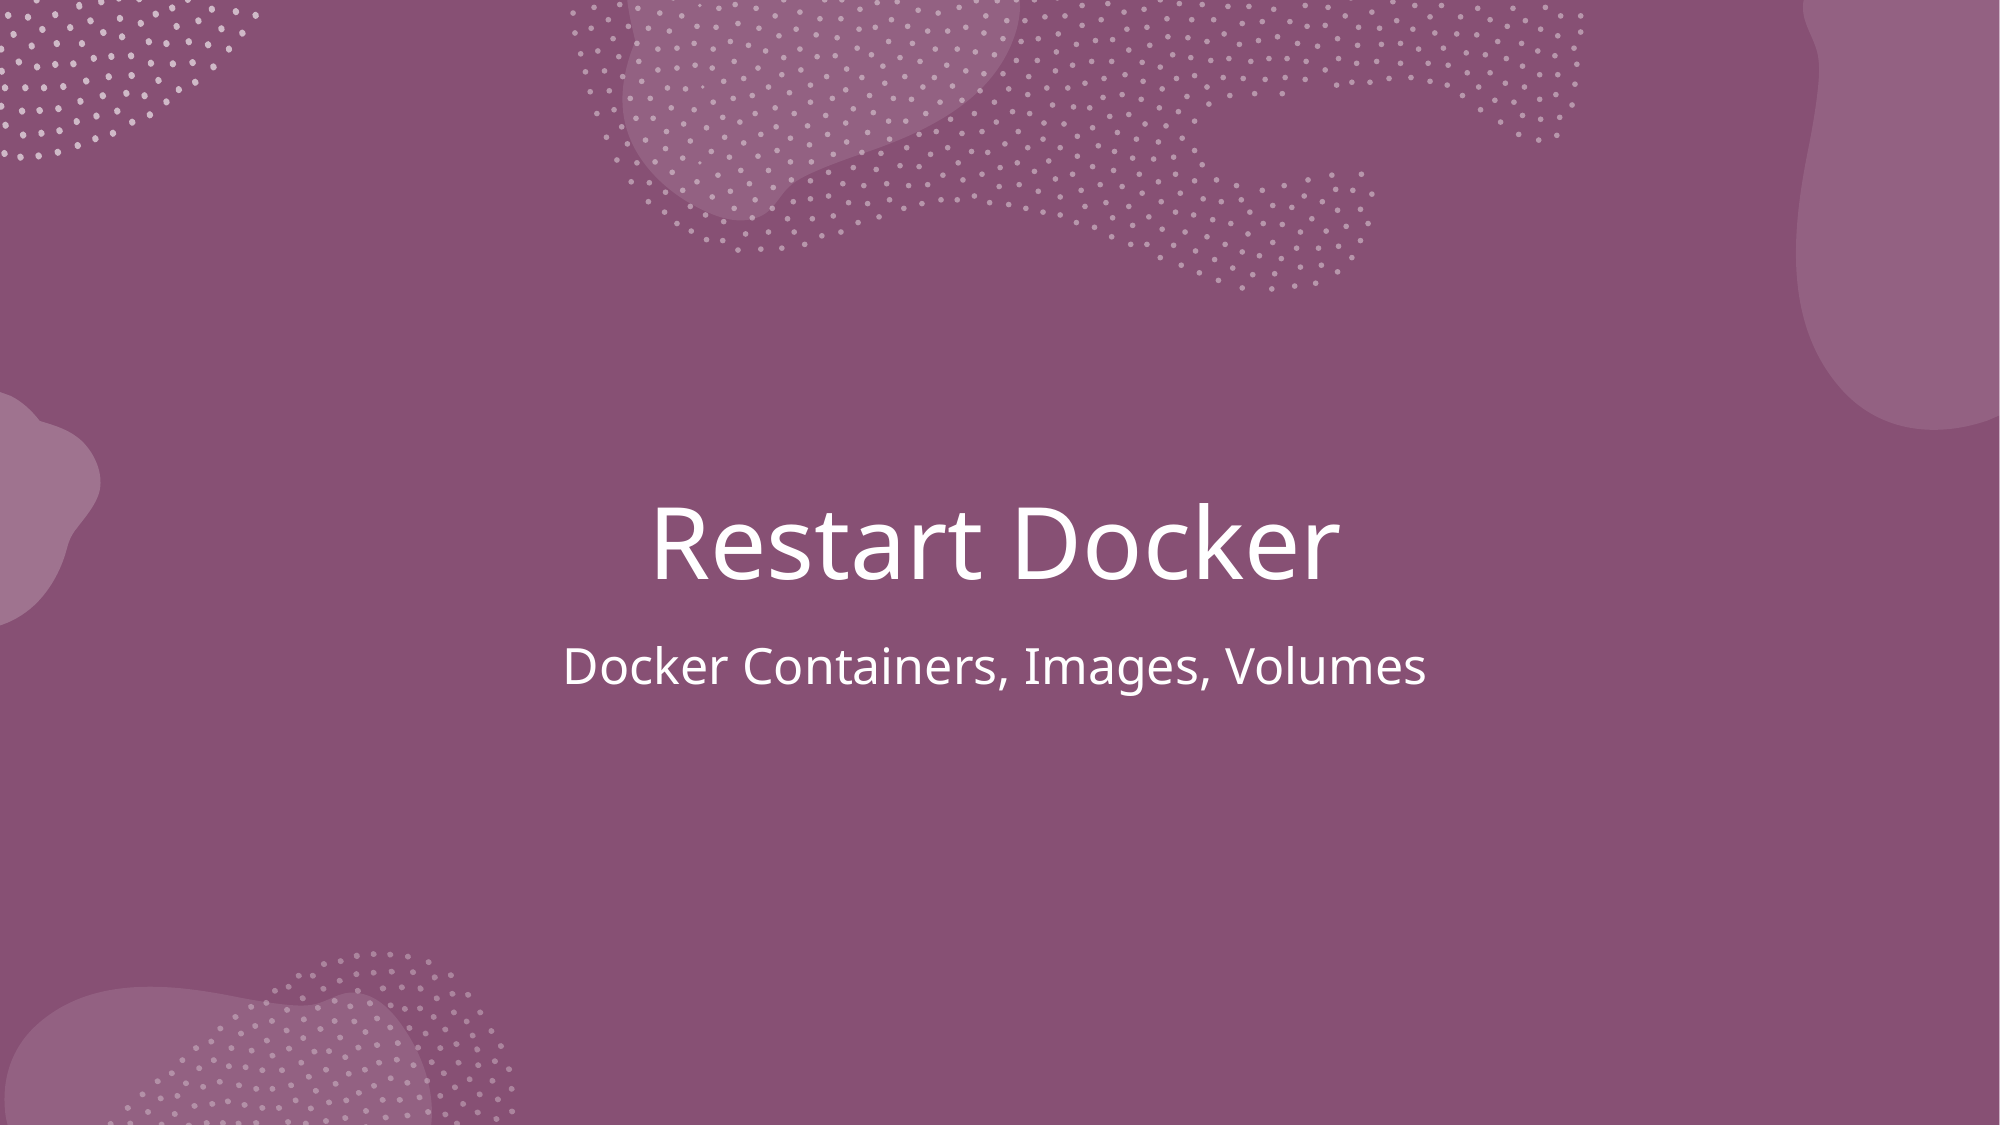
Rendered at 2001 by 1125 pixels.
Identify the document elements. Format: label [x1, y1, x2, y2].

text_box [0, 0, 2000, 1125]
